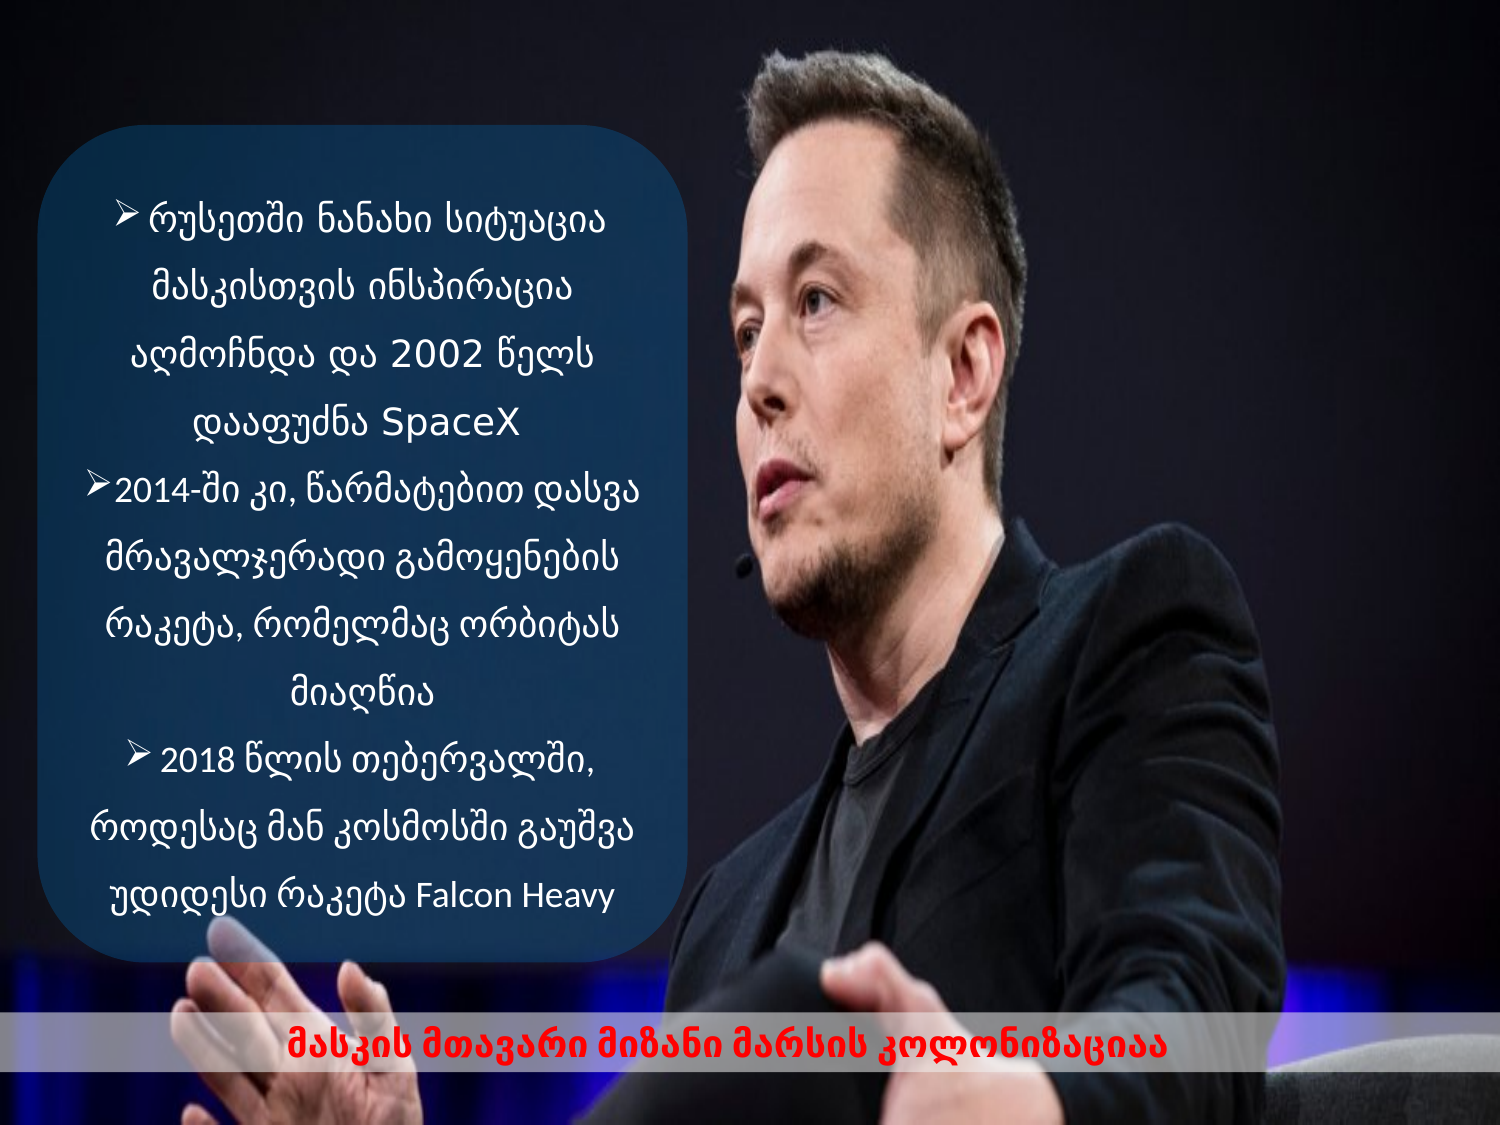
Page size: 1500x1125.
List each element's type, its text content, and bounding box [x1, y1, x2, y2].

picture [0, 1073, 1500, 1125]
picture [0, 0, 1500, 1012]
text_box რუსეთში ნანახი სიტუაცია მასკისთვის ინსპირაცია აღმოჩნდა და 2002 წელს დააფუძნა SpaceX 2014-ში კი, წარმატებით დასვა მრავალჯერადი გამოყენების რაკეტა, რომელმაც ორბიტას მიაღწია 2018 წლის თებერვალში, როდესაც მან კოსმოსში გაუშვა უდიდესი რაკეტა Falcon Heavy [35, 122, 690, 965]
text_box მასკის მთავარი მიზანი მარსის კოლონიზაციაა [0, 1012, 1500, 1073]
